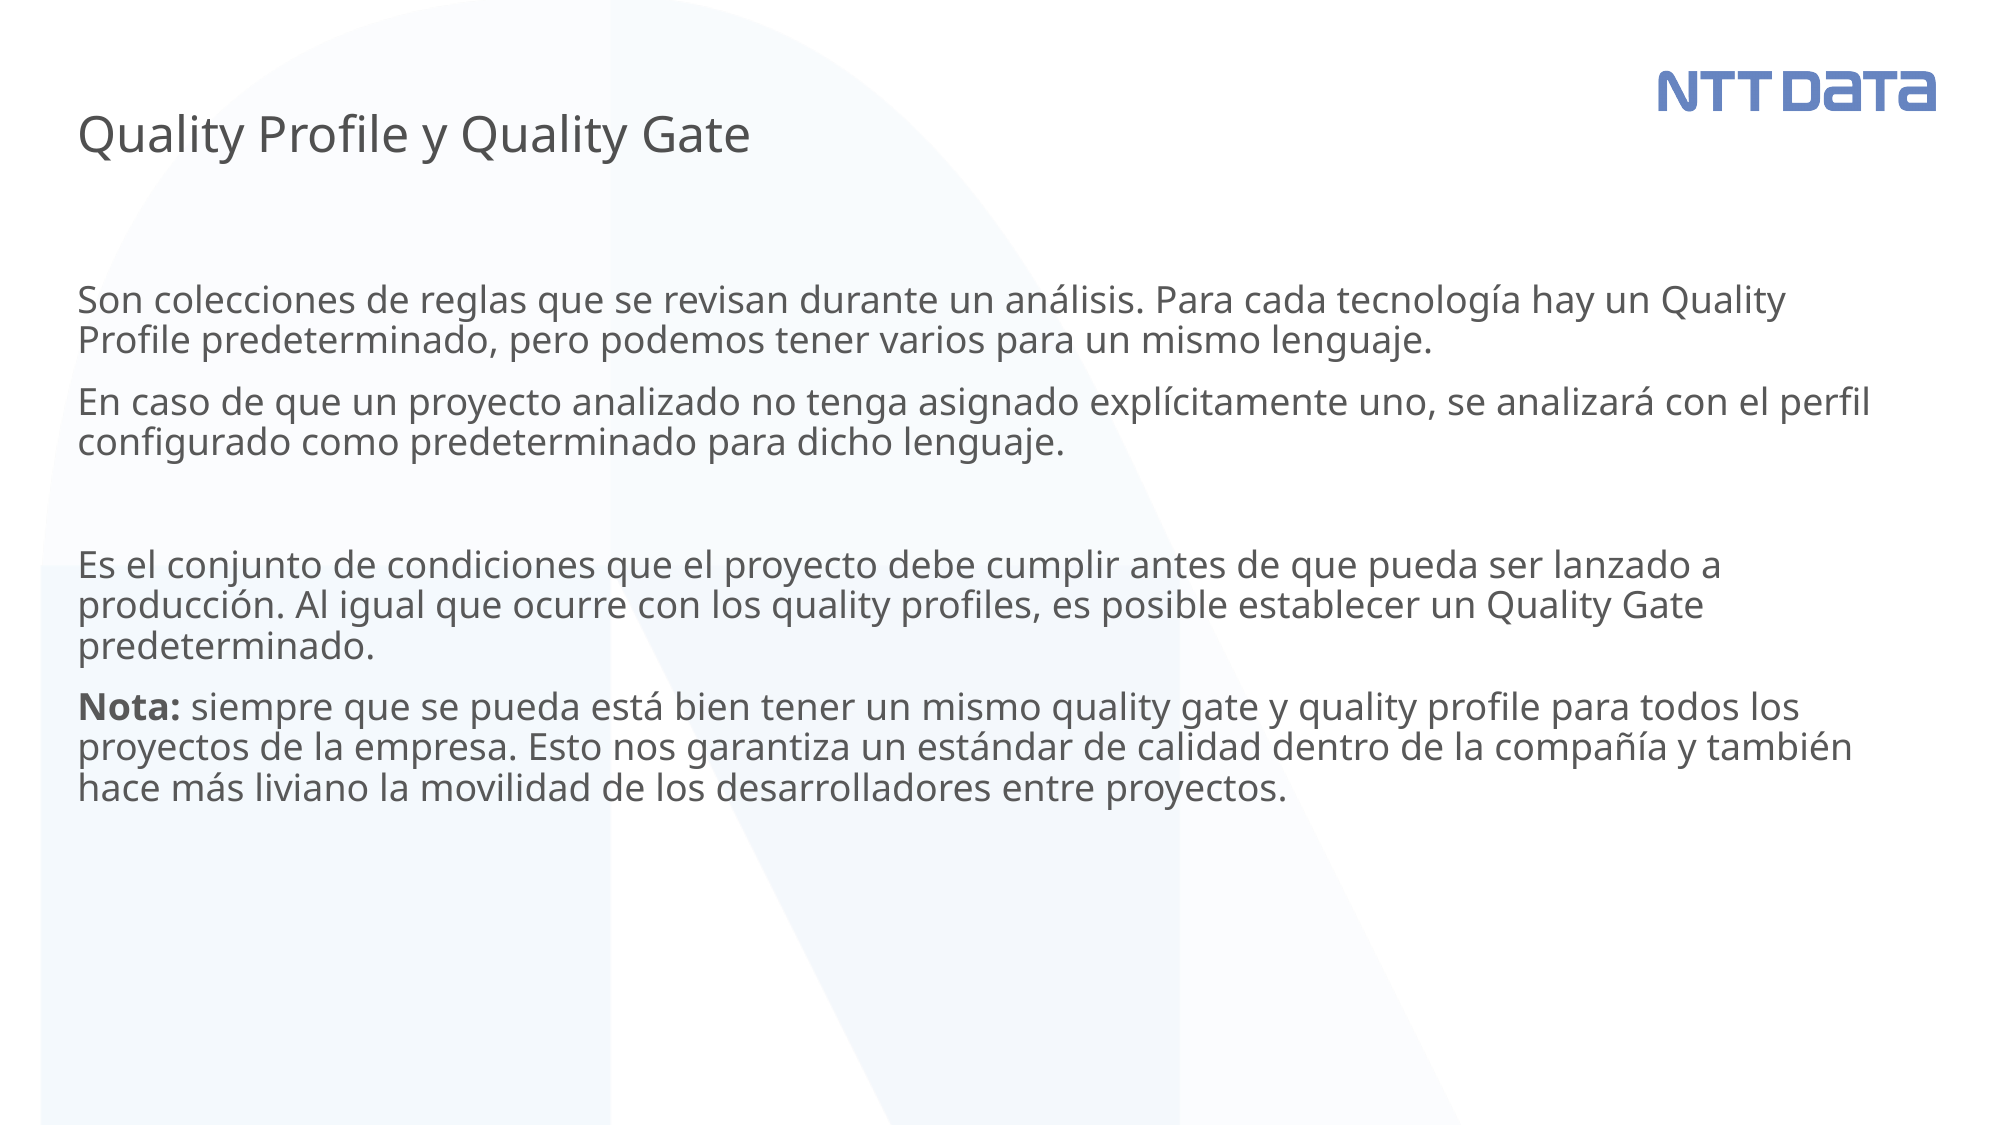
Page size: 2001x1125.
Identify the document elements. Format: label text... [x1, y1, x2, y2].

list Son colecciones de reglas que se revisan durante un análisis. Para cada tecnología hay un Quality Profile predeterminado, pero podemos tener varios para un mismo lenguaje. En caso de que un proyecto analizado no tenga asignado explícitamente uno, se analizará con el perfil configurado como predeterminado para dicho lenguaje. Es el conjunto de condiciones que el proyecto debe cumplir antes de que pueda ser lanzado a producción. Al igual que ocurre con los quality profiles, es posible establecer un Quality Gate predeterminado. Nota: siempre que se pueda está bien tener un mismo quality gate y quality profile para todos los proyectos de la empresa. Esto nos garantiza un estándar de calidad dentro de la compañía y también hace más liviano la movilidad de los desarrolladores entre proyectos. [62, 273, 1915, 1084]
picture [1638, 50, 1956, 132]
title Quality Profile y Quality Gate [62, 41, 1183, 233]
